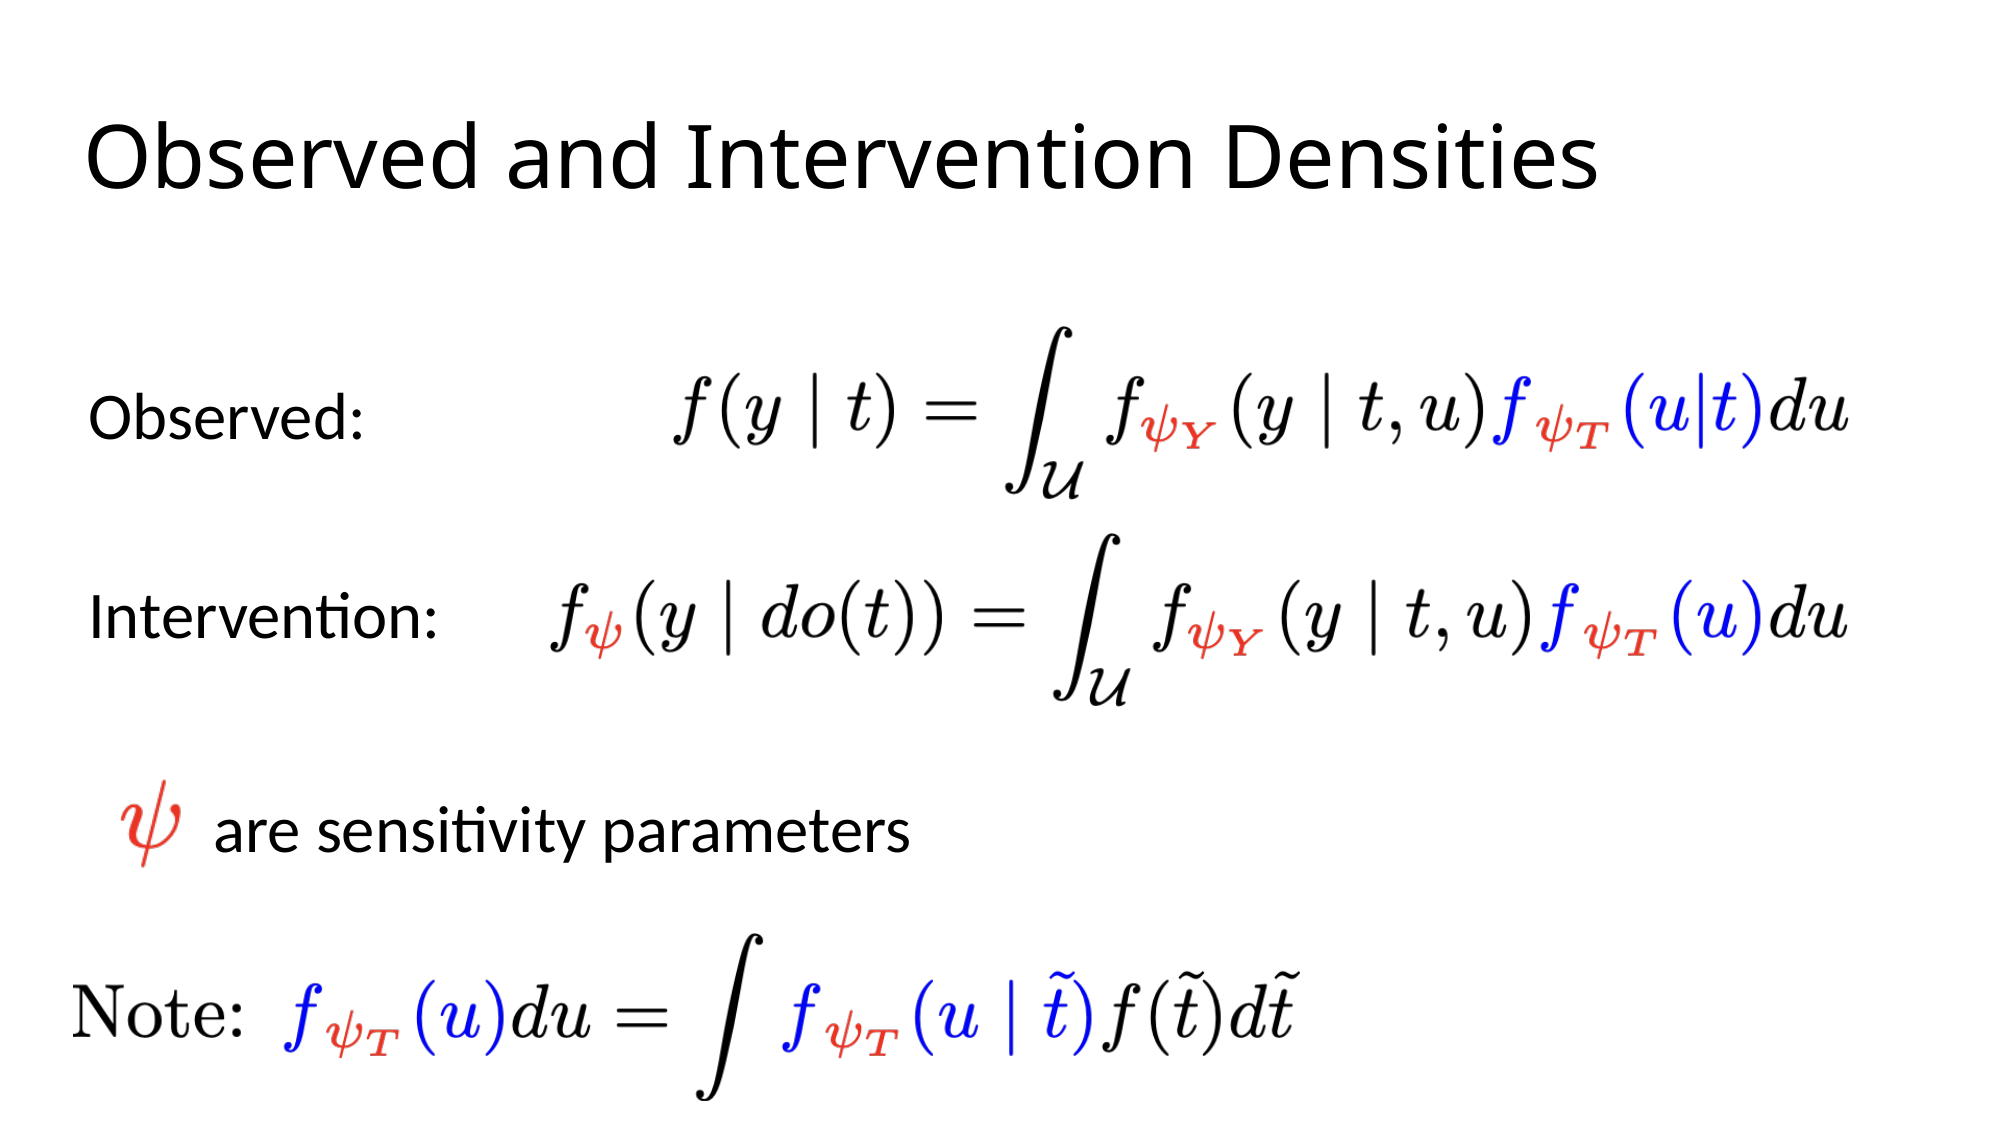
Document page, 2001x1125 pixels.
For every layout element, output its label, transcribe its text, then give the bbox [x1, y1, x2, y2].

picture [120, 778, 182, 869]
picture [673, 325, 1849, 501]
text_box are sensitivity parameters [198, 778, 1437, 873]
picture [550, 532, 1849, 708]
text_box Intervention: [73, 564, 498, 659]
title Observed and Intervention Densities [68, 97, 1932, 223]
picture [73, 932, 1301, 1102]
text_box Observed: [73, 365, 499, 460]
